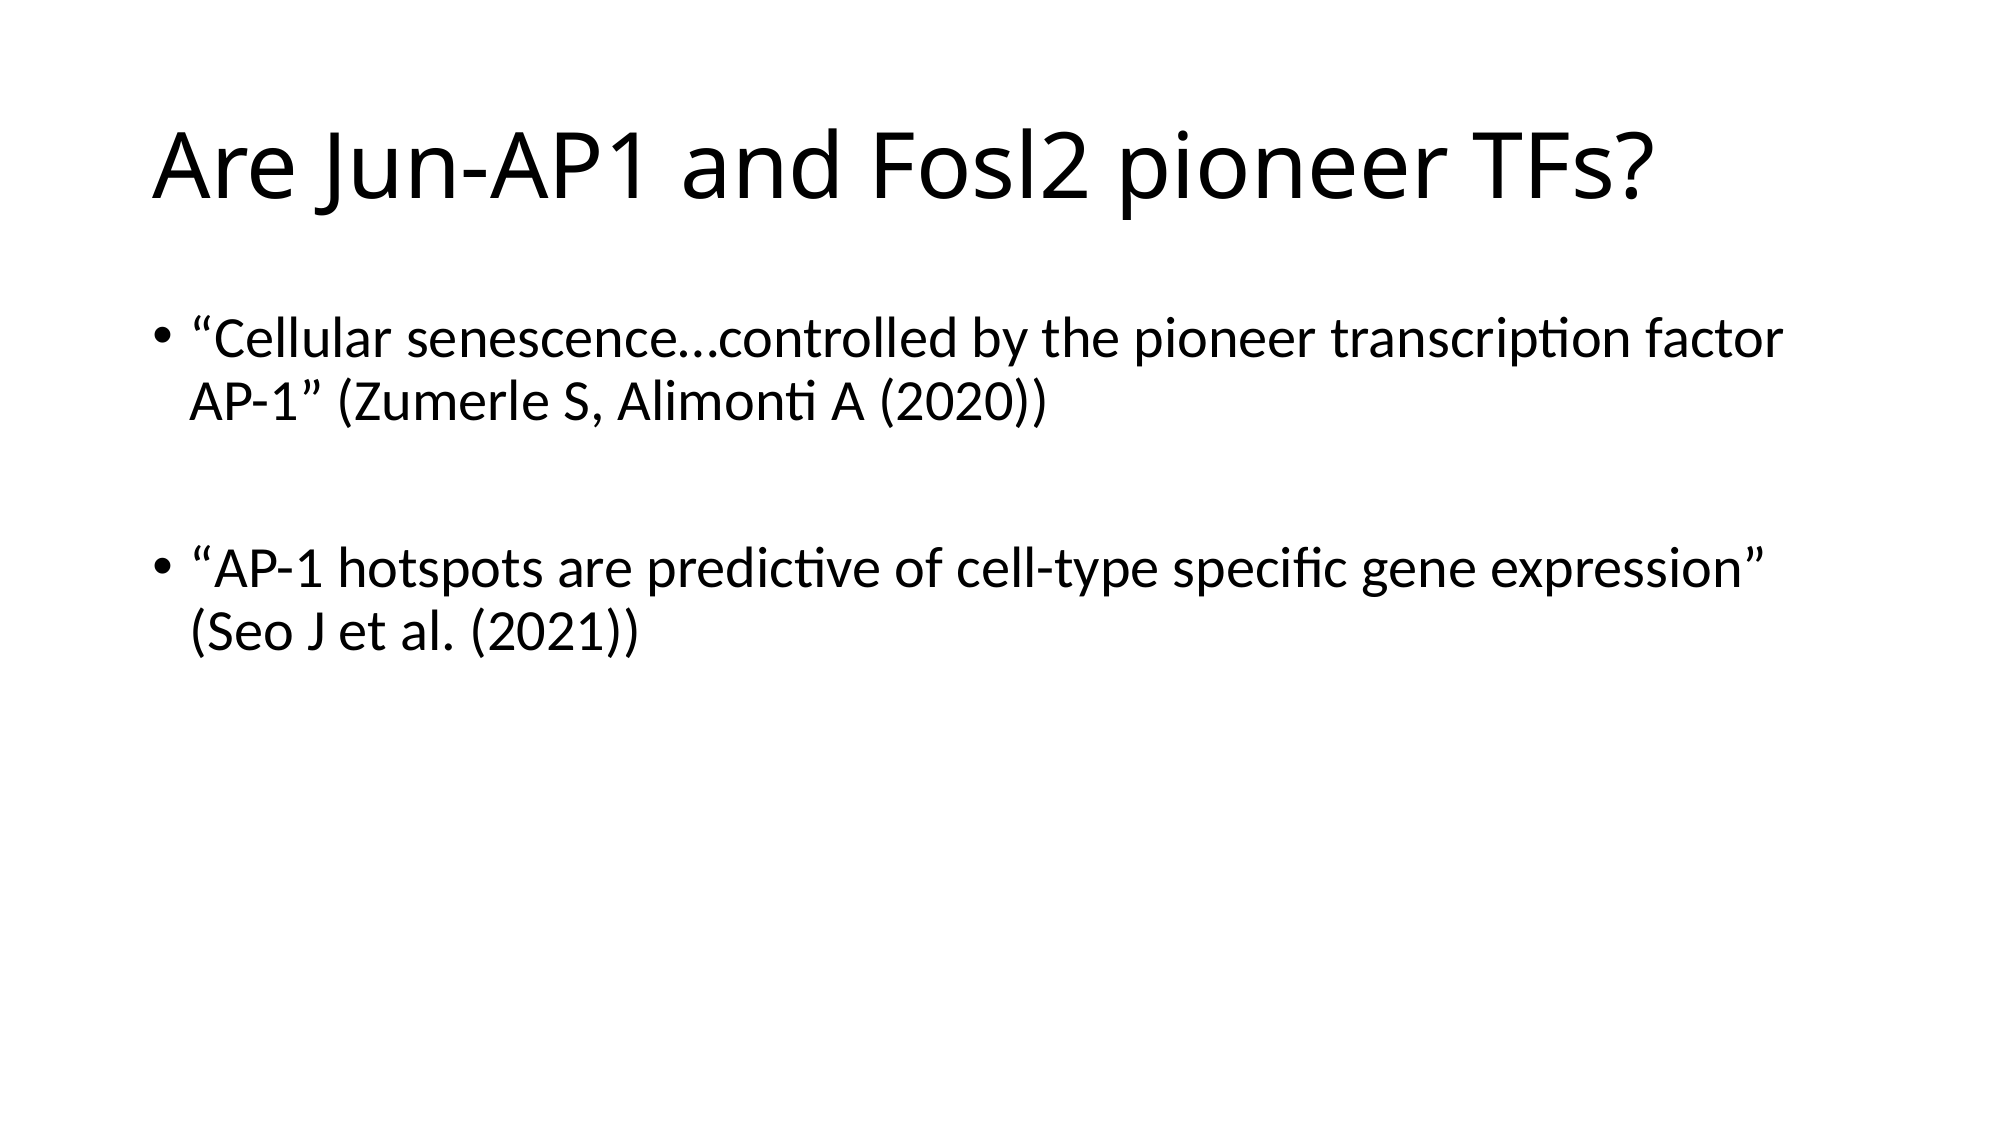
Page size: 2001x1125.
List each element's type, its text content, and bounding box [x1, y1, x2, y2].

title Are Jun-AP1 and Fosl2 pioneer TFs? [137, 59, 1863, 278]
list “Cellular senescence…controlled by the pioneer transcription factor AP-1” (Zumerle S, Alimonti A (2020)) “AP-1 hotspots are predictive of cell-type specific gene expression” (Seo J et al. (2021)) [137, 299, 1863, 1014]
